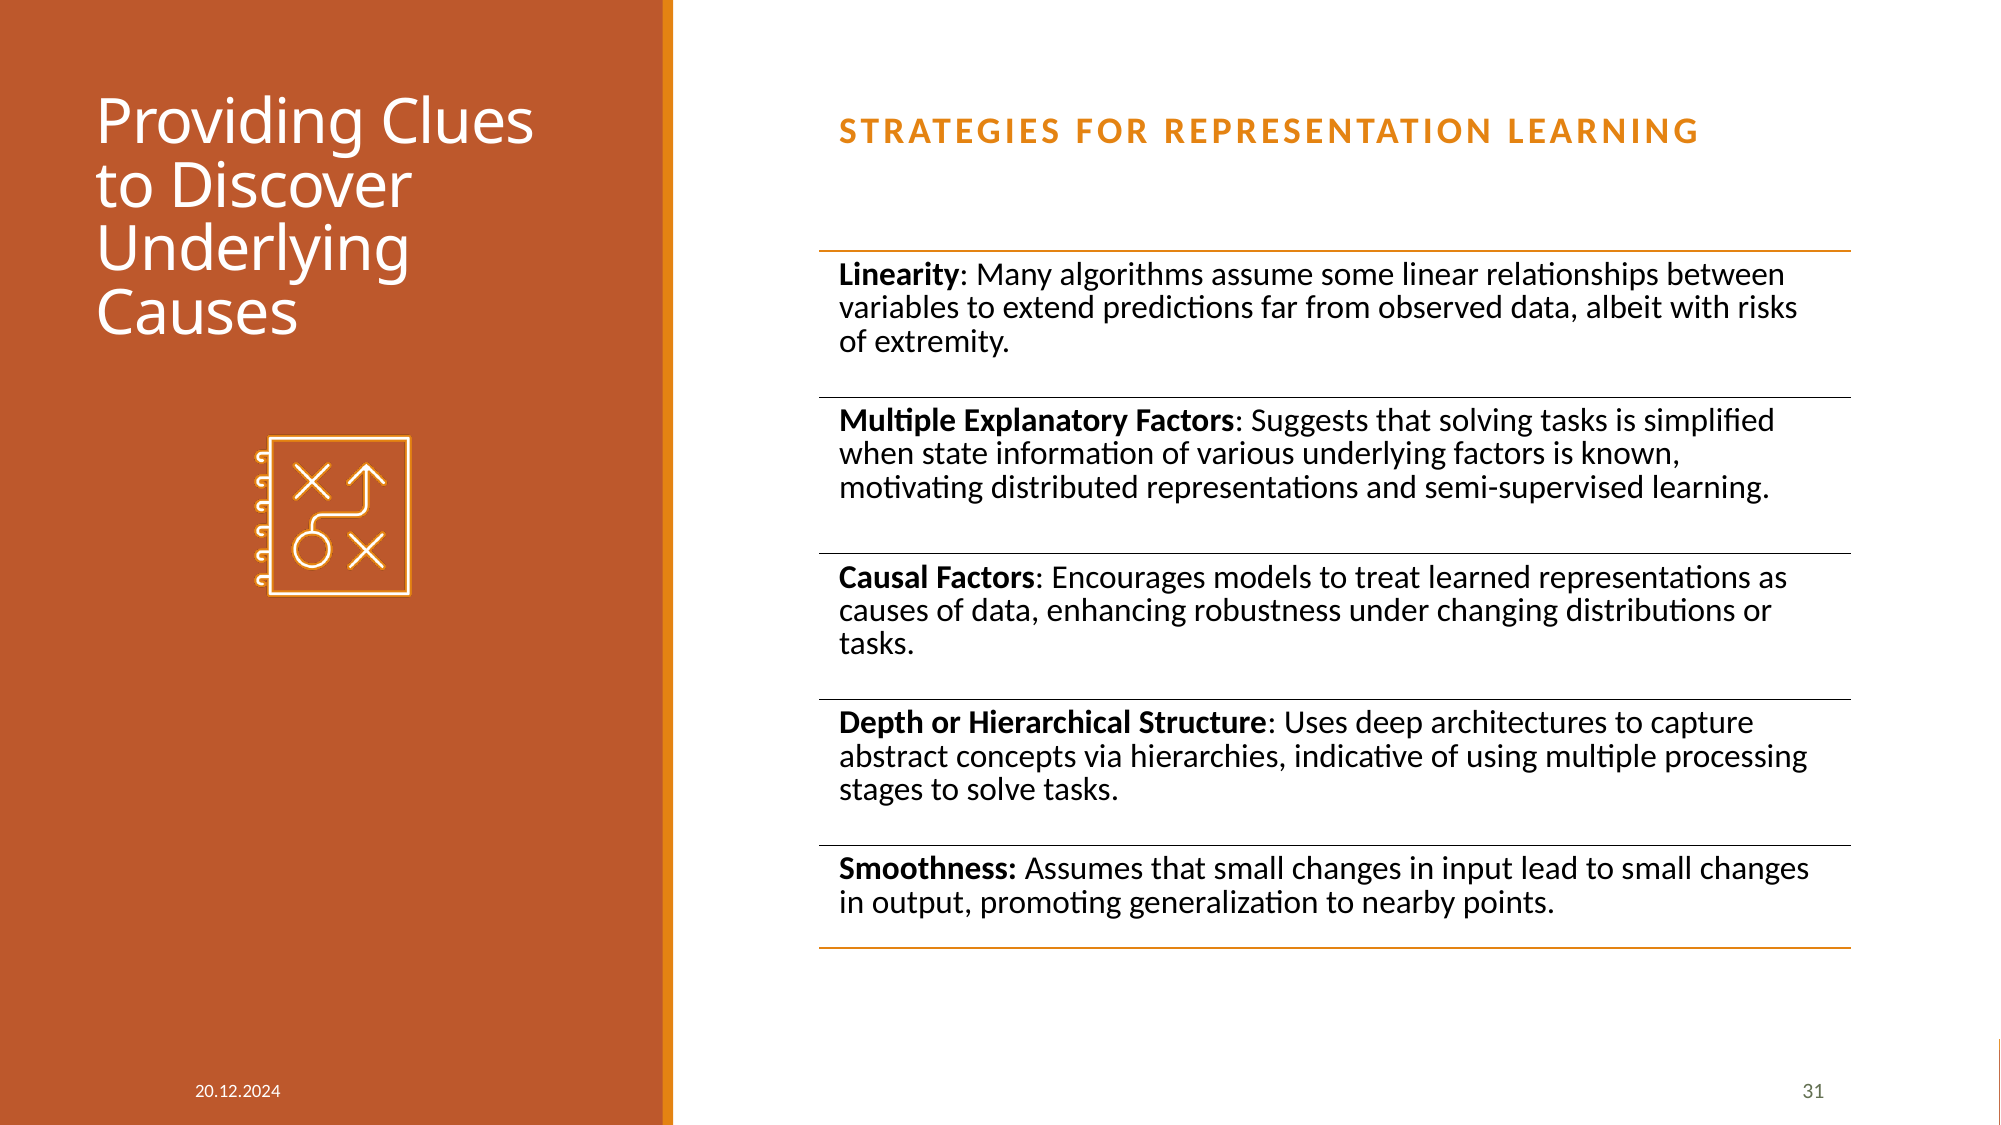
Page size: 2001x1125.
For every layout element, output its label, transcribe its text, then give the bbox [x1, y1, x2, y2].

table_cell Causal Factors: Encourages models to treat learned representations as causes of data, enhancing robustness under changing distributions or tasks. [819, 554, 1851, 699]
text_box [0, 0, 661, 1125]
table_cell Depth or Hierarchical Structure: Uses deep architectures to capture abstract concepts via hierarchies, indicative of using multiple processing stages to solve tasks. [819, 700, 1851, 845]
title Providing Clues to Discover Underlying Causes [80, 84, 587, 430]
picture [213, 396, 450, 633]
text_box [674, 0, 2000, 1125]
text_box [80, 435, 587, 983]
table_cell Linearity: Many algorithms assume some linear relationships between variables to extend predictions far from observed data, albeit with risks of extremity. [819, 252, 1851, 397]
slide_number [180, 1059, 586, 1120]
slide_number 31 [1624, 1059, 1840, 1120]
table_cell Multiple Explanatory Factors: Suggests that solving tasks is simplified when state information of various underlying factors is known, motivating distributed representations and semi-supervised learning. [819, 398, 1851, 553]
table_header Strategies for Representation Learning [819, 105, 1851, 250]
table_cell Smoothness: Assumes that small changes in input lead to small changes in output, promoting generalization to nearby points. [819, 846, 1851, 947]
text_box [661, 0, 674, 1125]
